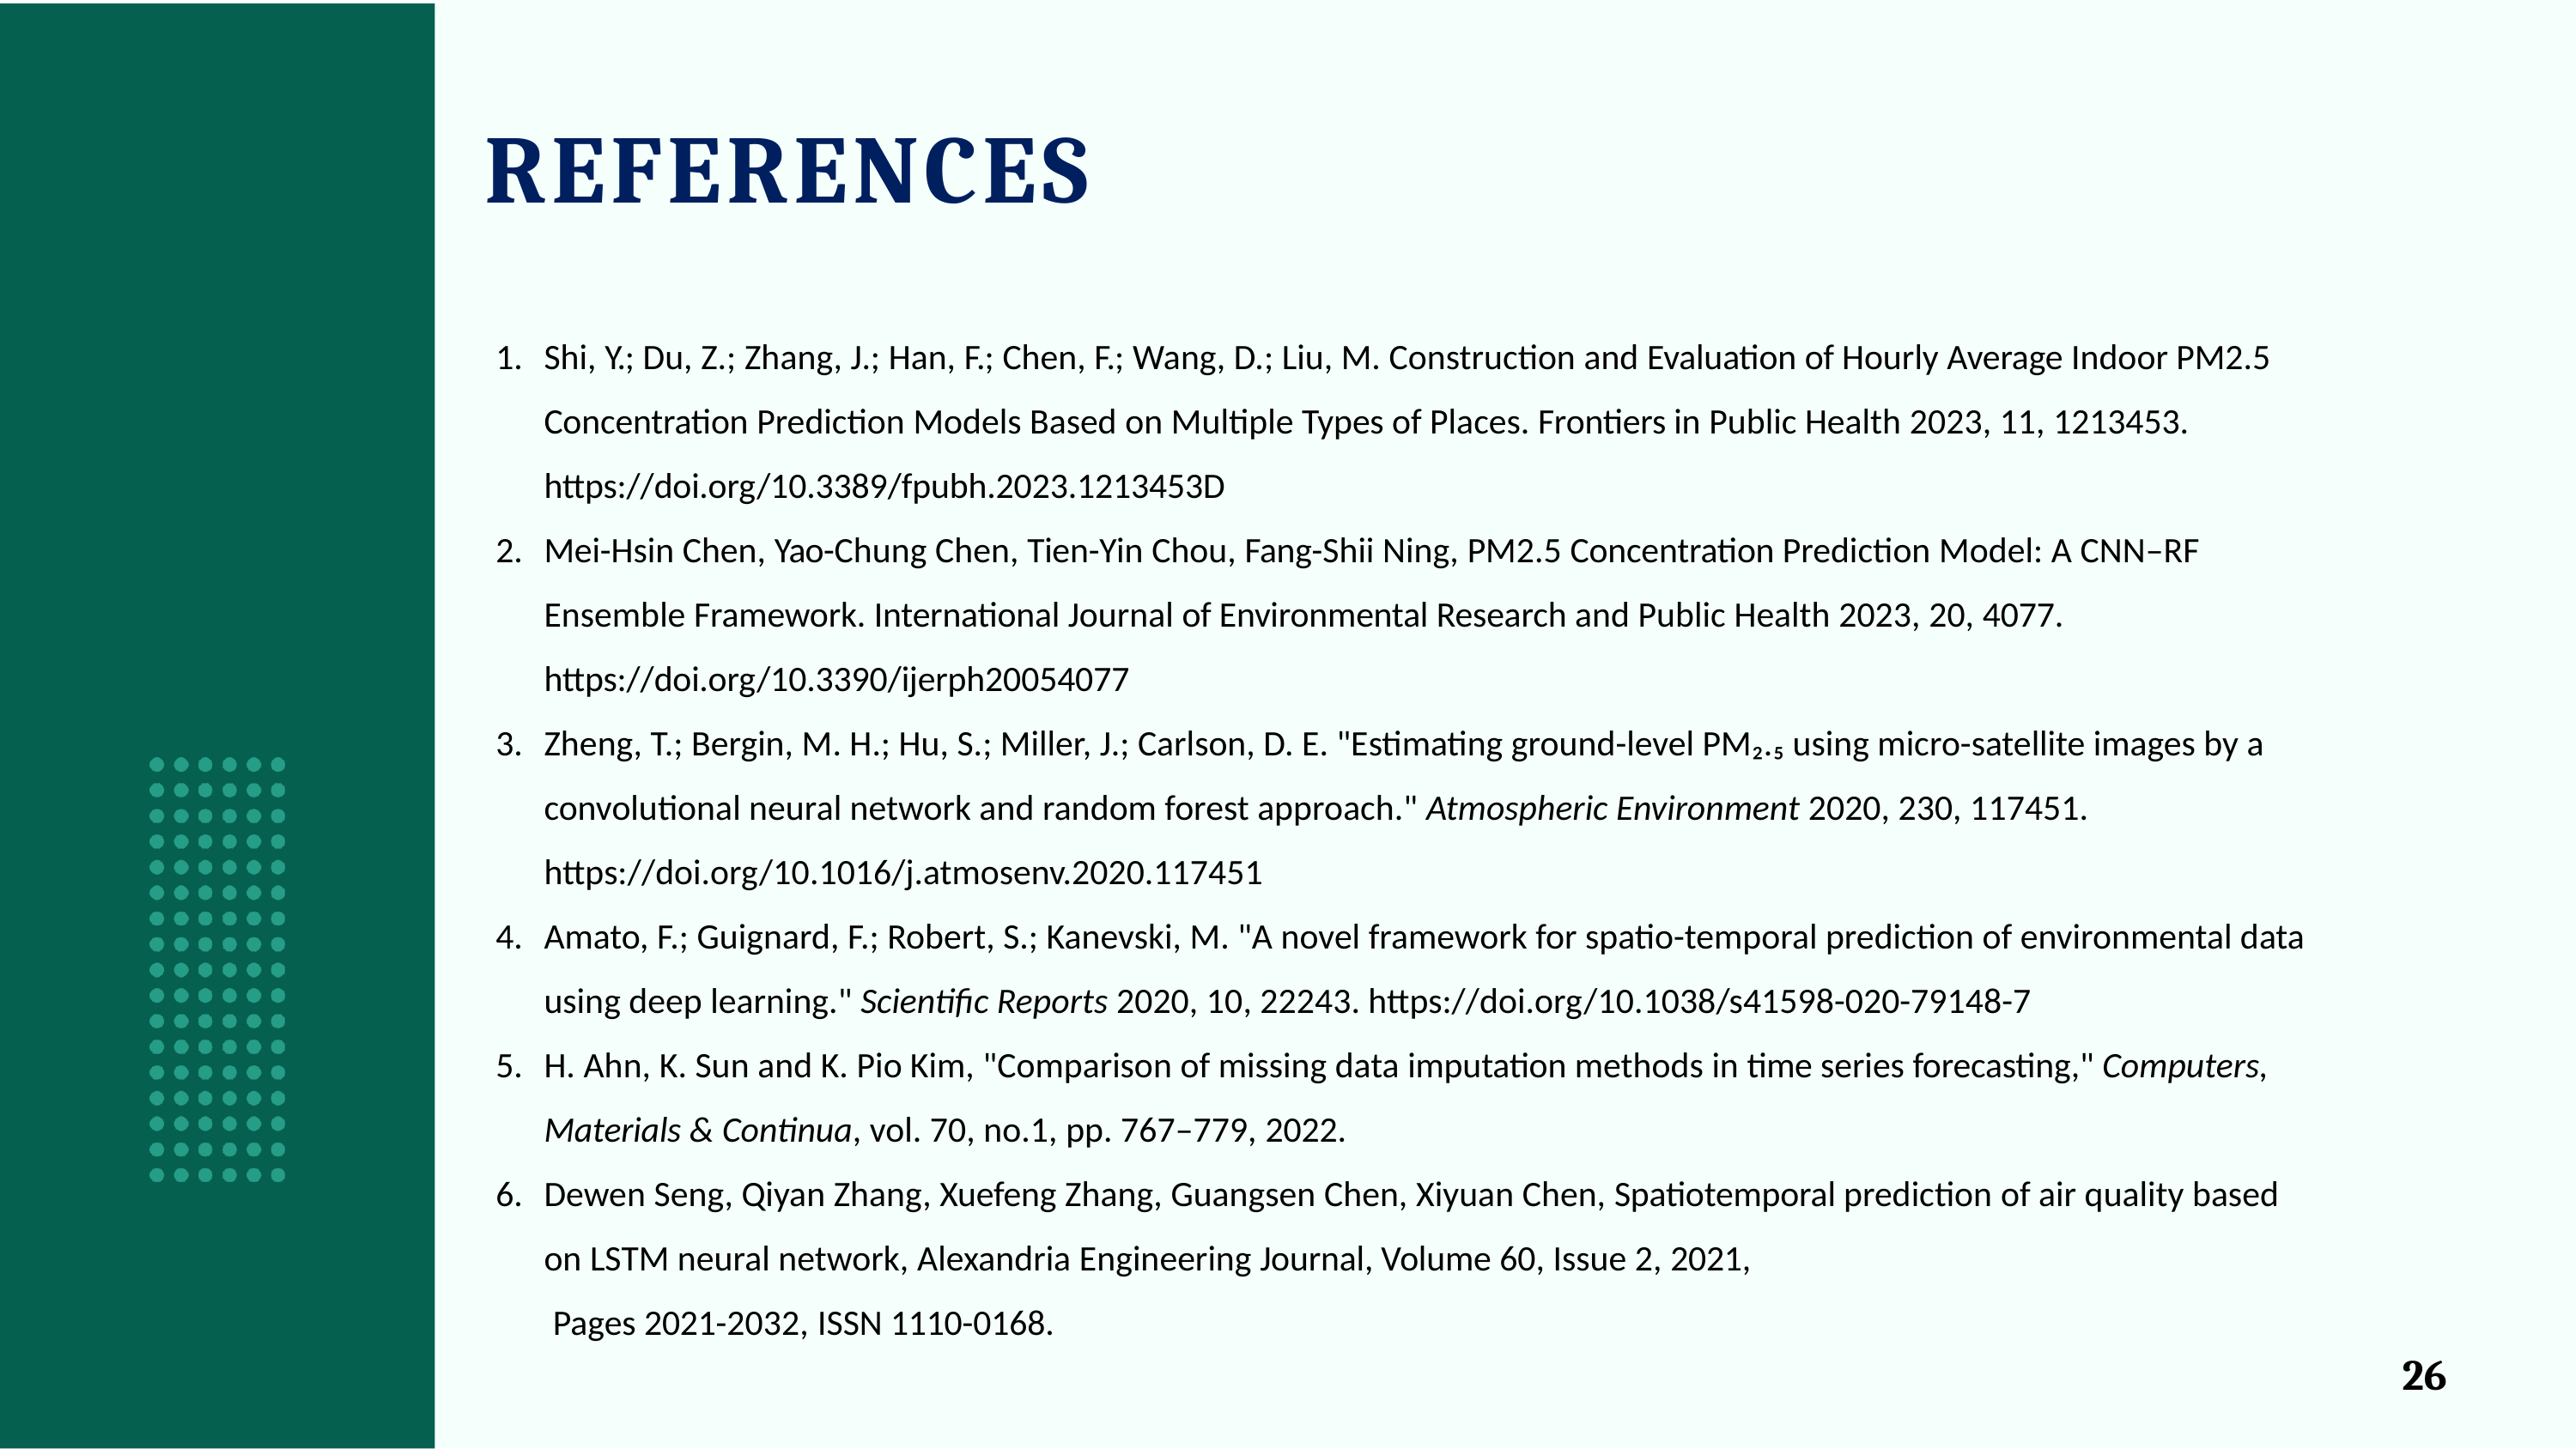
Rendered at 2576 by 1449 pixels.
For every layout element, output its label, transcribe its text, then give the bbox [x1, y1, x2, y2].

text_box Shi, Y.; Du, Z.; Zhang, J.; Han, F.; Chen, F.; Wang, D.; Liu, M. Construction and Evaluation of Hourly Average Indoor PM2.5 Concentration Prediction Models Based on Multiple Types of Places. Frontiers in Public Health 2023, 11, 1213453. https://doi.org/10.3389/fpubh.2023.1213453D Mei-Hsin Chen, Yao-Chung Chen, Tien-Yin Chou, Fang-Shii Ning, PM2.5 Concentration Prediction Model: A CNN–RF Ensemble Framework. International Journal of Environmental Research and Public Health 2023, 20, 4077. https://doi.org/10.3390/ijerph20054077 Zheng, T.; Bergin, M. H.; Hu, S.; Miller, J.; Carlson, D. E. "Estimating ground-level PM₂.₅ using micro-satellite images by a convolutional neural network and random forest approach." Atmospheric Environment 2020, 230, 117451. https://doi.org/10.1016/j.atmosenv.2020.117451 Amato, F.; Guignard, F.; Robert, S.; Kanevski, M. "A novel framework for spatio-temporal prediction of environmental data using deep learning." Scientific Reports 2020, 10, 22243. https://doi.org/10.1038/s41598-020-79148-7 H. Ahn, K. Sun and K. Pio Kim, "Comparison of missing data imputation methods in time series forecasting," Computers, Materials & Continua, vol. 70, no.1, pp. 767–779, 2022. Dewen Seng, Qiyan Zhang, Xuefeng Zhang, Guangsen Chen, Xiyuan Chen, Spatiotemporal prediction of air quality based on LSTM neural network, Alexandria Engineering Journal, Volume 60, Issue 2, 2021, Pages 2021-2032, ISSN 1110-0168. [483, 306, 2330, 1449]
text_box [0, 3, 435, 1449]
title REFERENCES [483, 105, 1800, 306]
slide_number 26 [2330, 1347, 2447, 1399]
